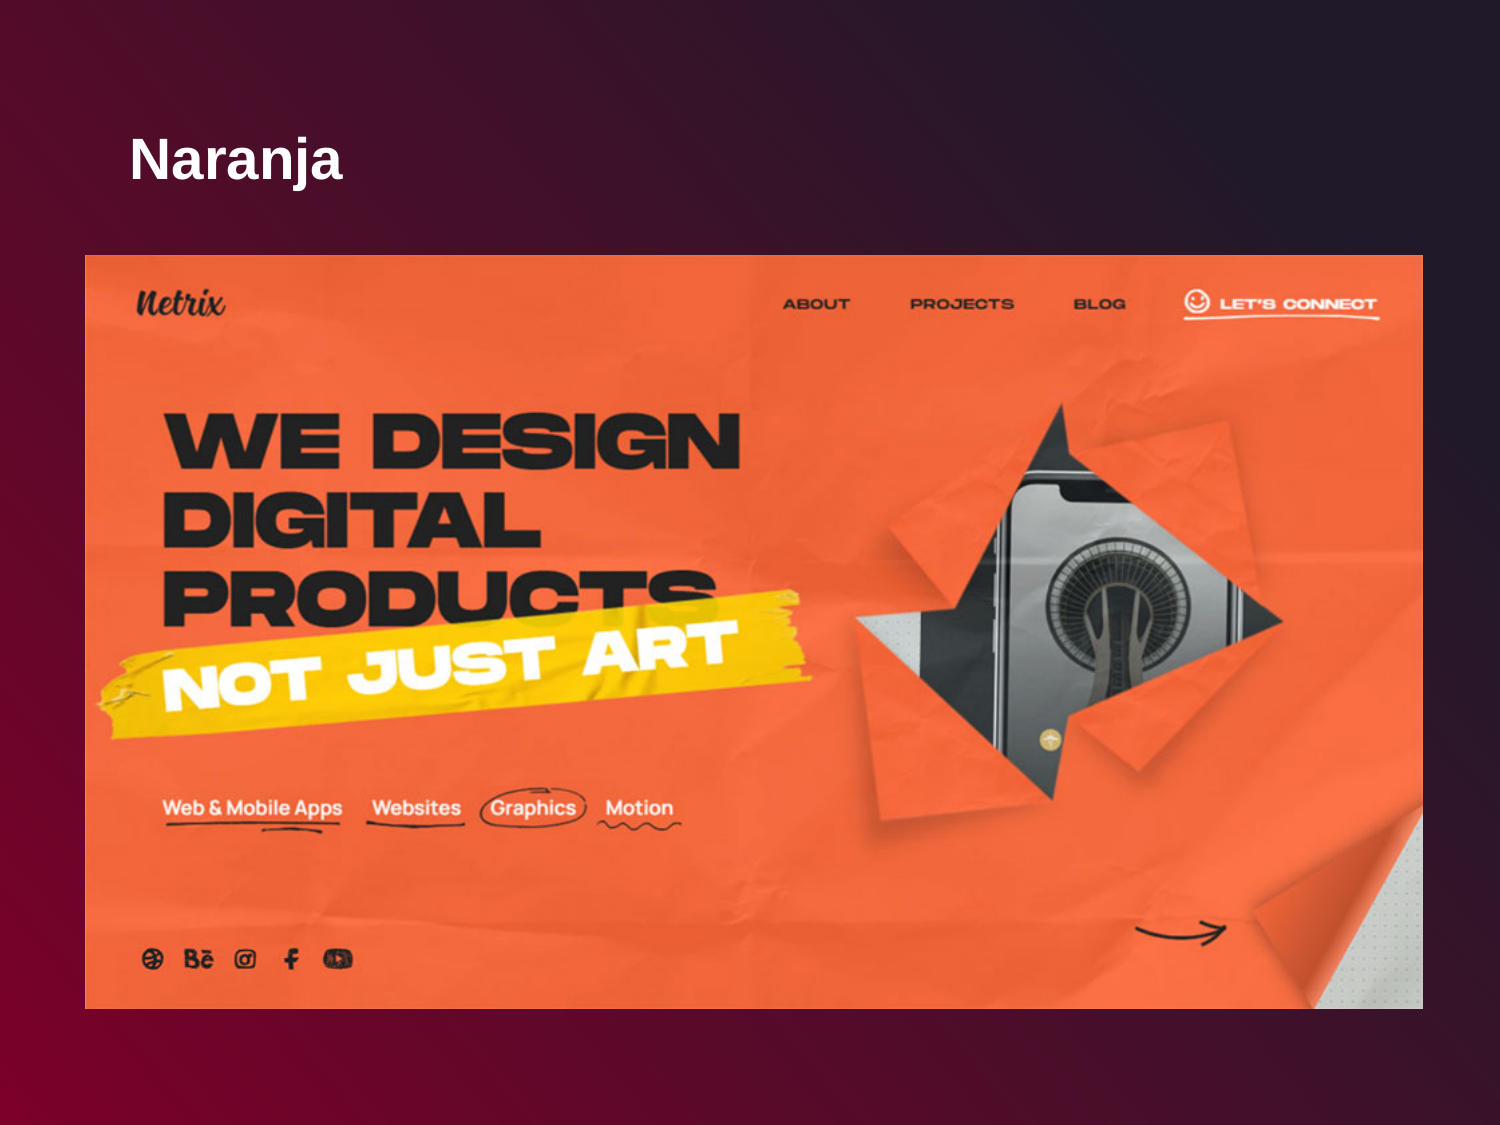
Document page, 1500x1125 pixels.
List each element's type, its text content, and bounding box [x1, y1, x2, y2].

text_box Naranja [114, 113, 359, 199]
picture [84, 255, 1423, 1009]
